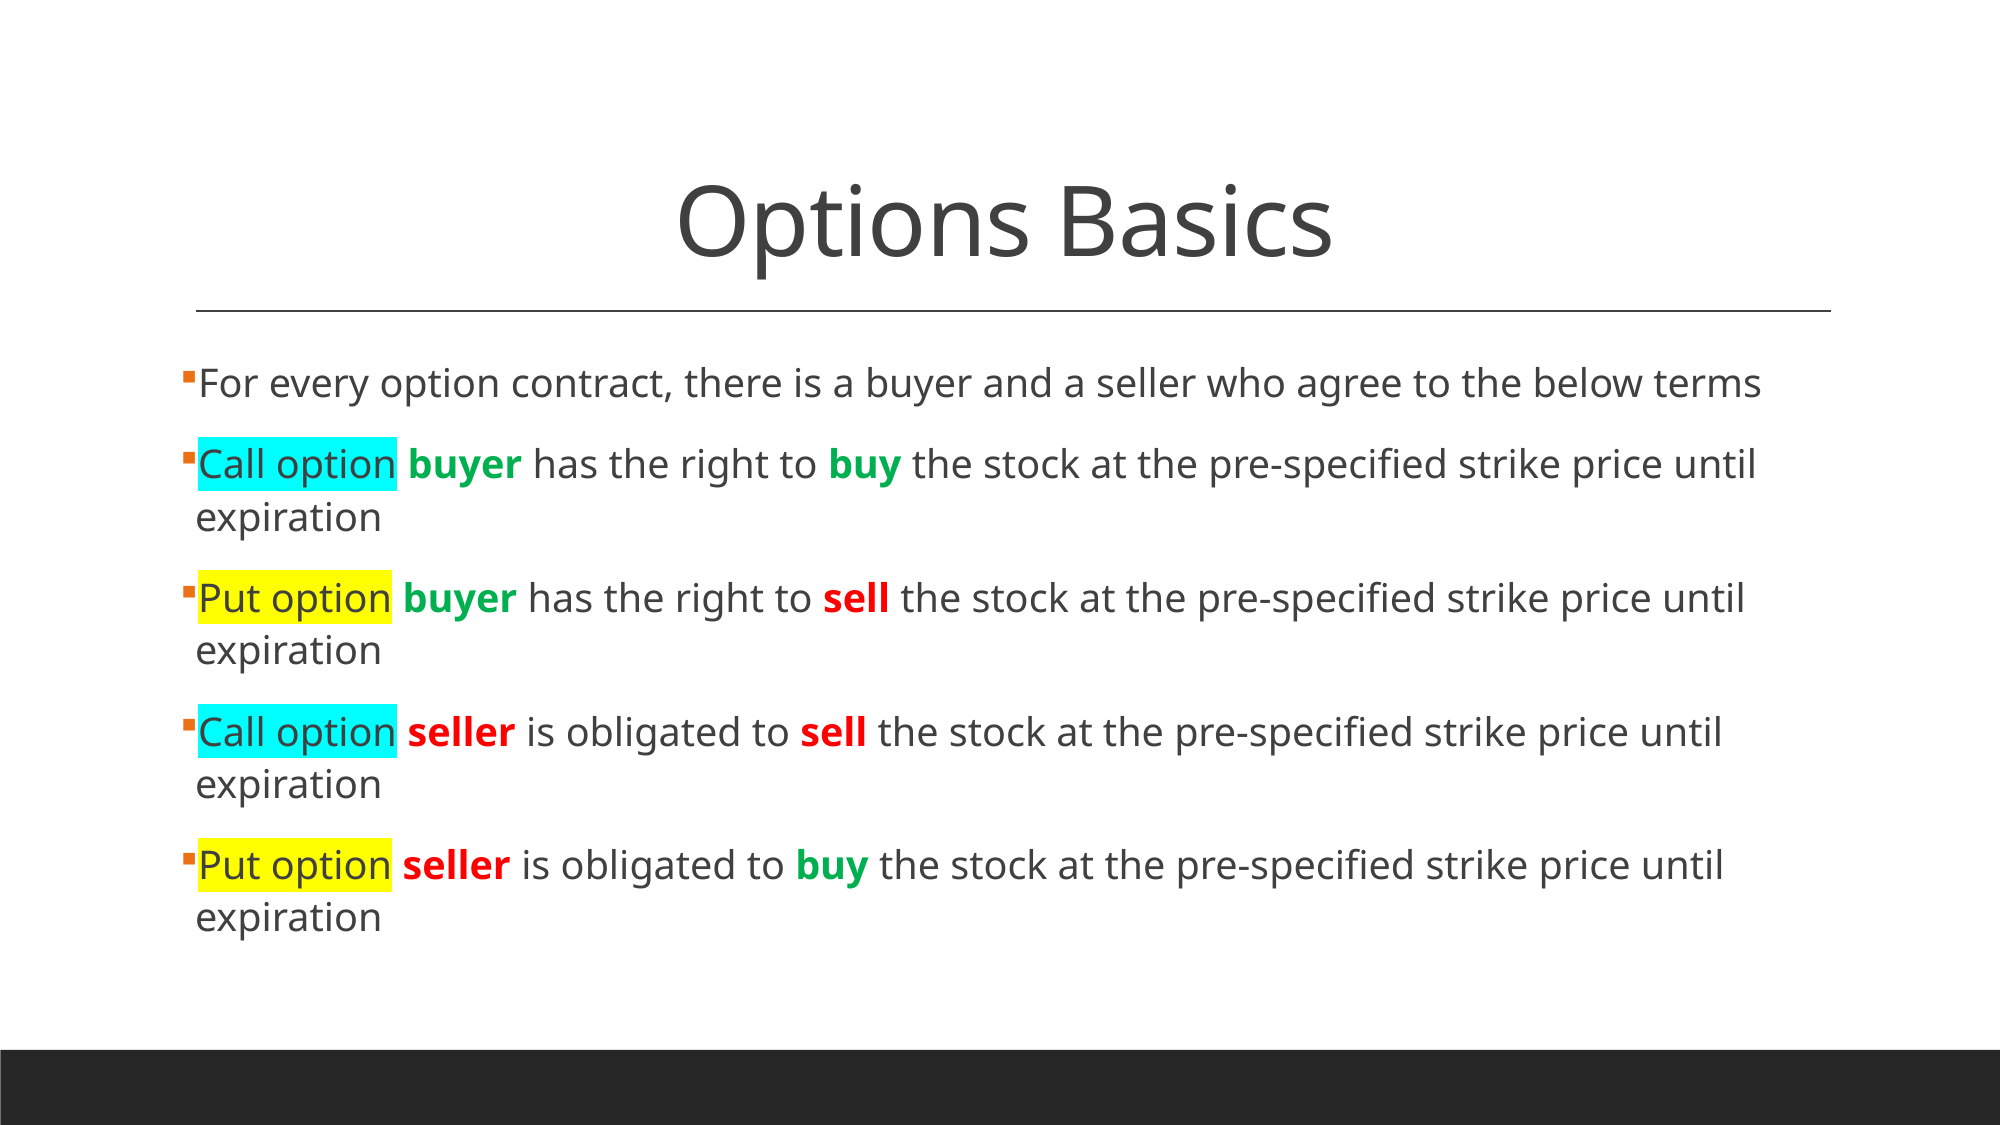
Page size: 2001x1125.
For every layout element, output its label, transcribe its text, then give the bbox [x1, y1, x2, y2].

list For every option contract, there is a buyer and a seller who agree to the below terms Call option buyer has the right to buy the stock at the pre-specified strike price until expiration Put option buyer has the right to sell the stock at the pre-specified strike price until expiration Call option seller is obligated to sell the stock at the pre-specified strike price until expiration Put option seller is obligated to buy the stock at the pre-specified strike price until expiration [180, 345, 1830, 963]
title Options Basics [180, 47, 1830, 285]
